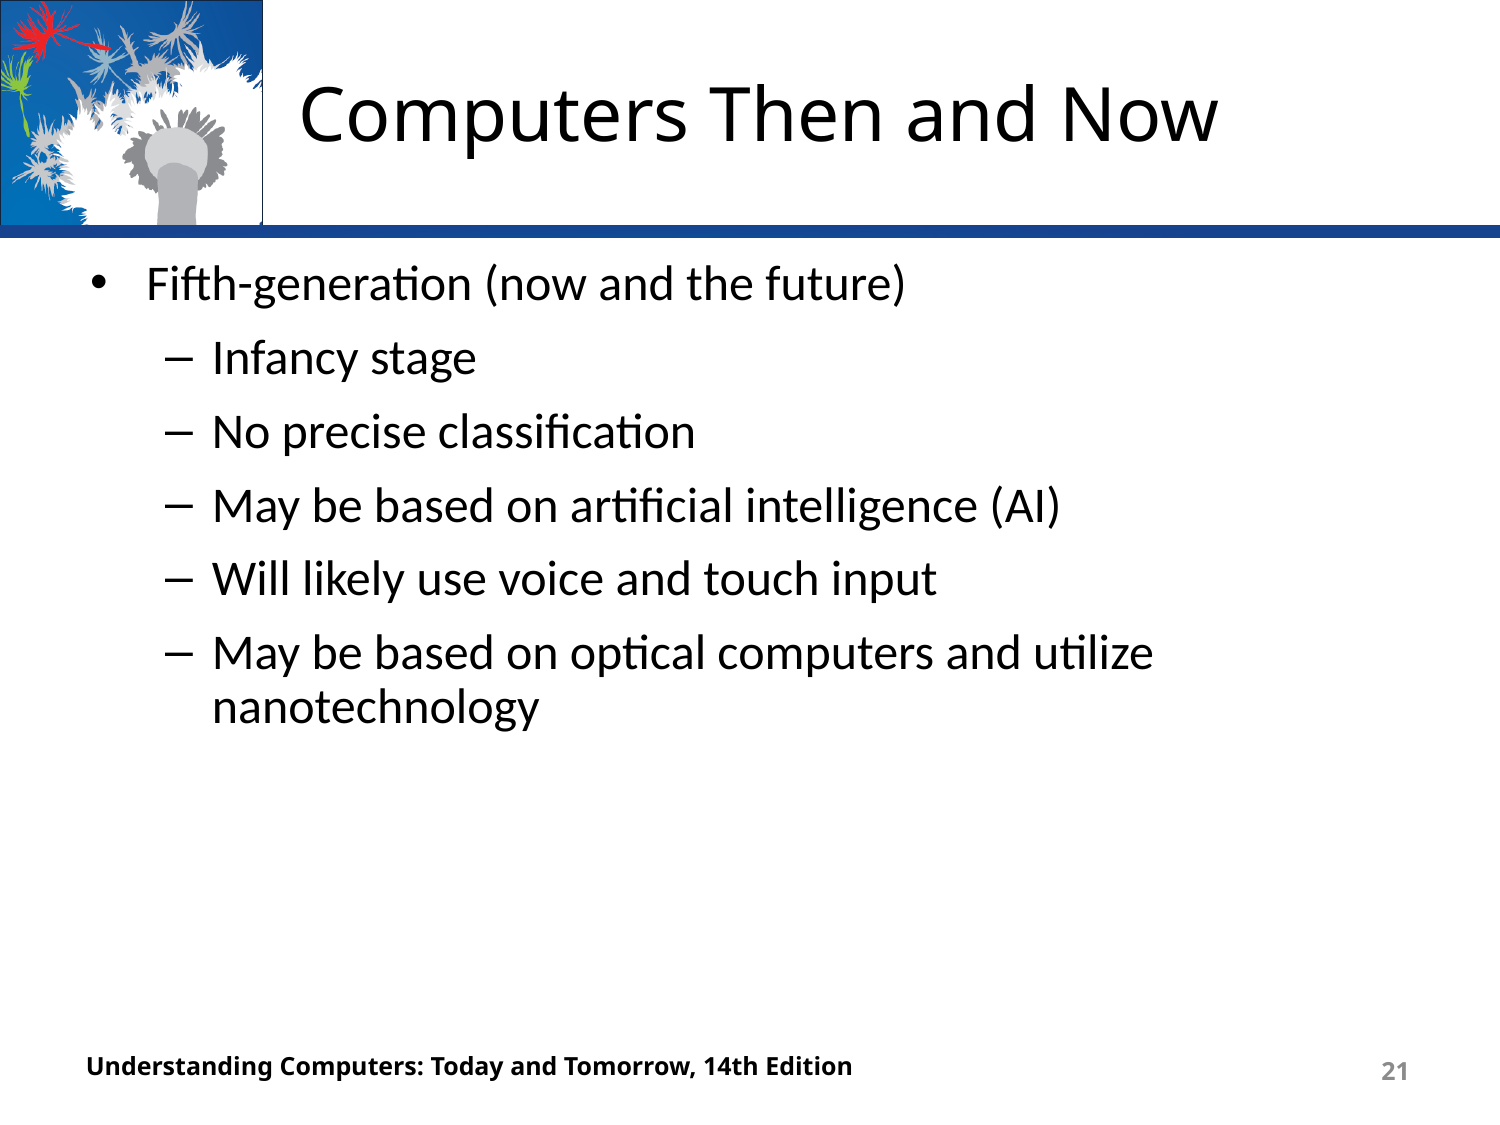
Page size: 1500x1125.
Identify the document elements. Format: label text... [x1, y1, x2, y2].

footer Understanding Computers: Today and Tomorrow, 14th Edition [70, 1042, 1057, 1103]
picture [0, 1, 1500, 238]
list Fifth-generation (now and the future) Infancy stage No precise classification May be based on artificial intelligence (AI) Will likely use voice and touch input May be based on optical computers and utilize nanotechnology [74, 249, 1426, 1006]
slide_number 21 [1074, 1042, 1425, 1103]
title Computers Then and Now [283, 44, 1426, 179]
